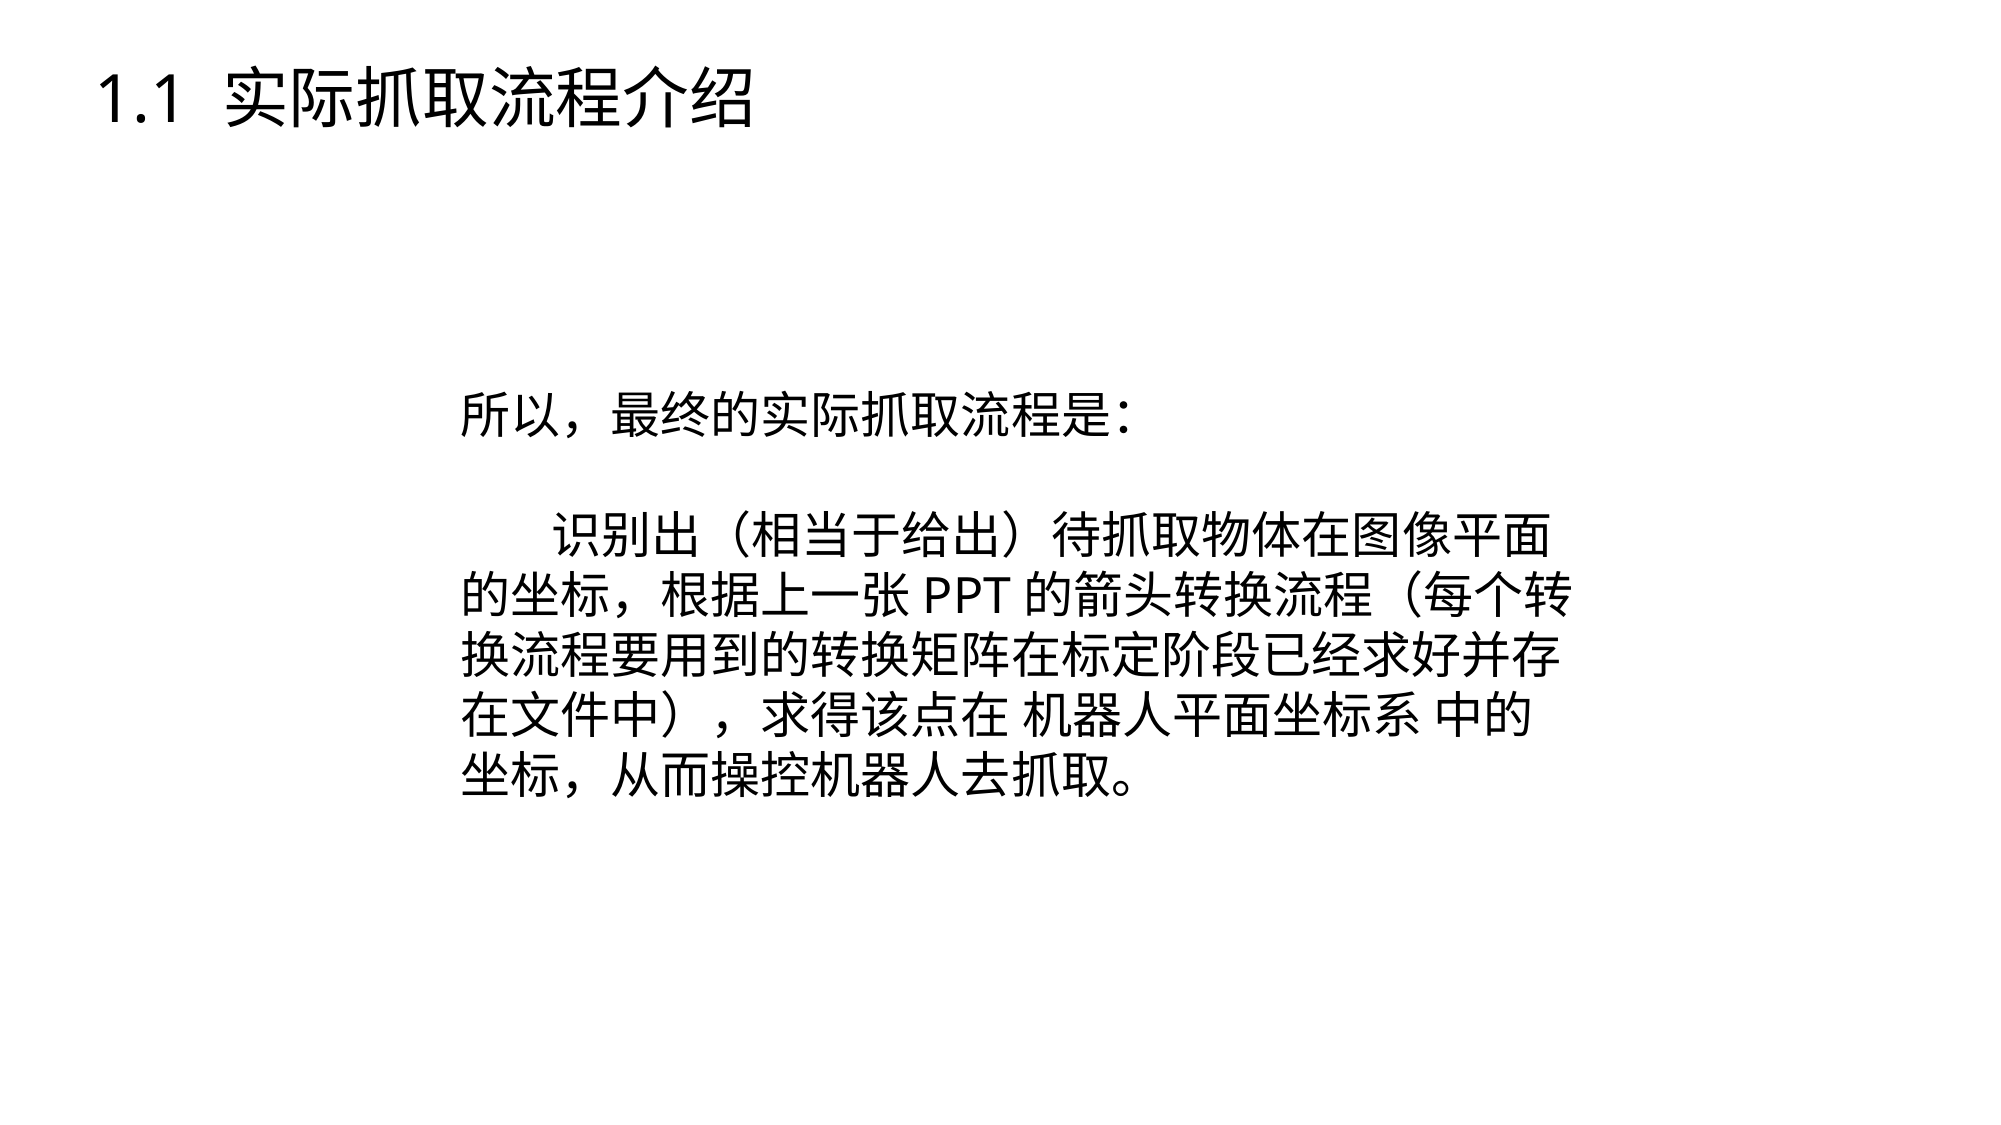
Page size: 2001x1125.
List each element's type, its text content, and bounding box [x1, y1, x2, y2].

text_box 1.1 实际抓取流程介绍 [79, 48, 1016, 144]
text_box 所以，最终的实际抓取流程是： 识别出（相当于给出）待抓取物体在图像平面的坐标，根据上一张PPT的箭头转换流程（每个转换流程要用到的转换矩阵在标定阶段已经求好并存在文件中），求得该点在 机器人平面坐标系 中的坐标，从而操控机器人去抓取。 [446, 376, 1592, 811]
